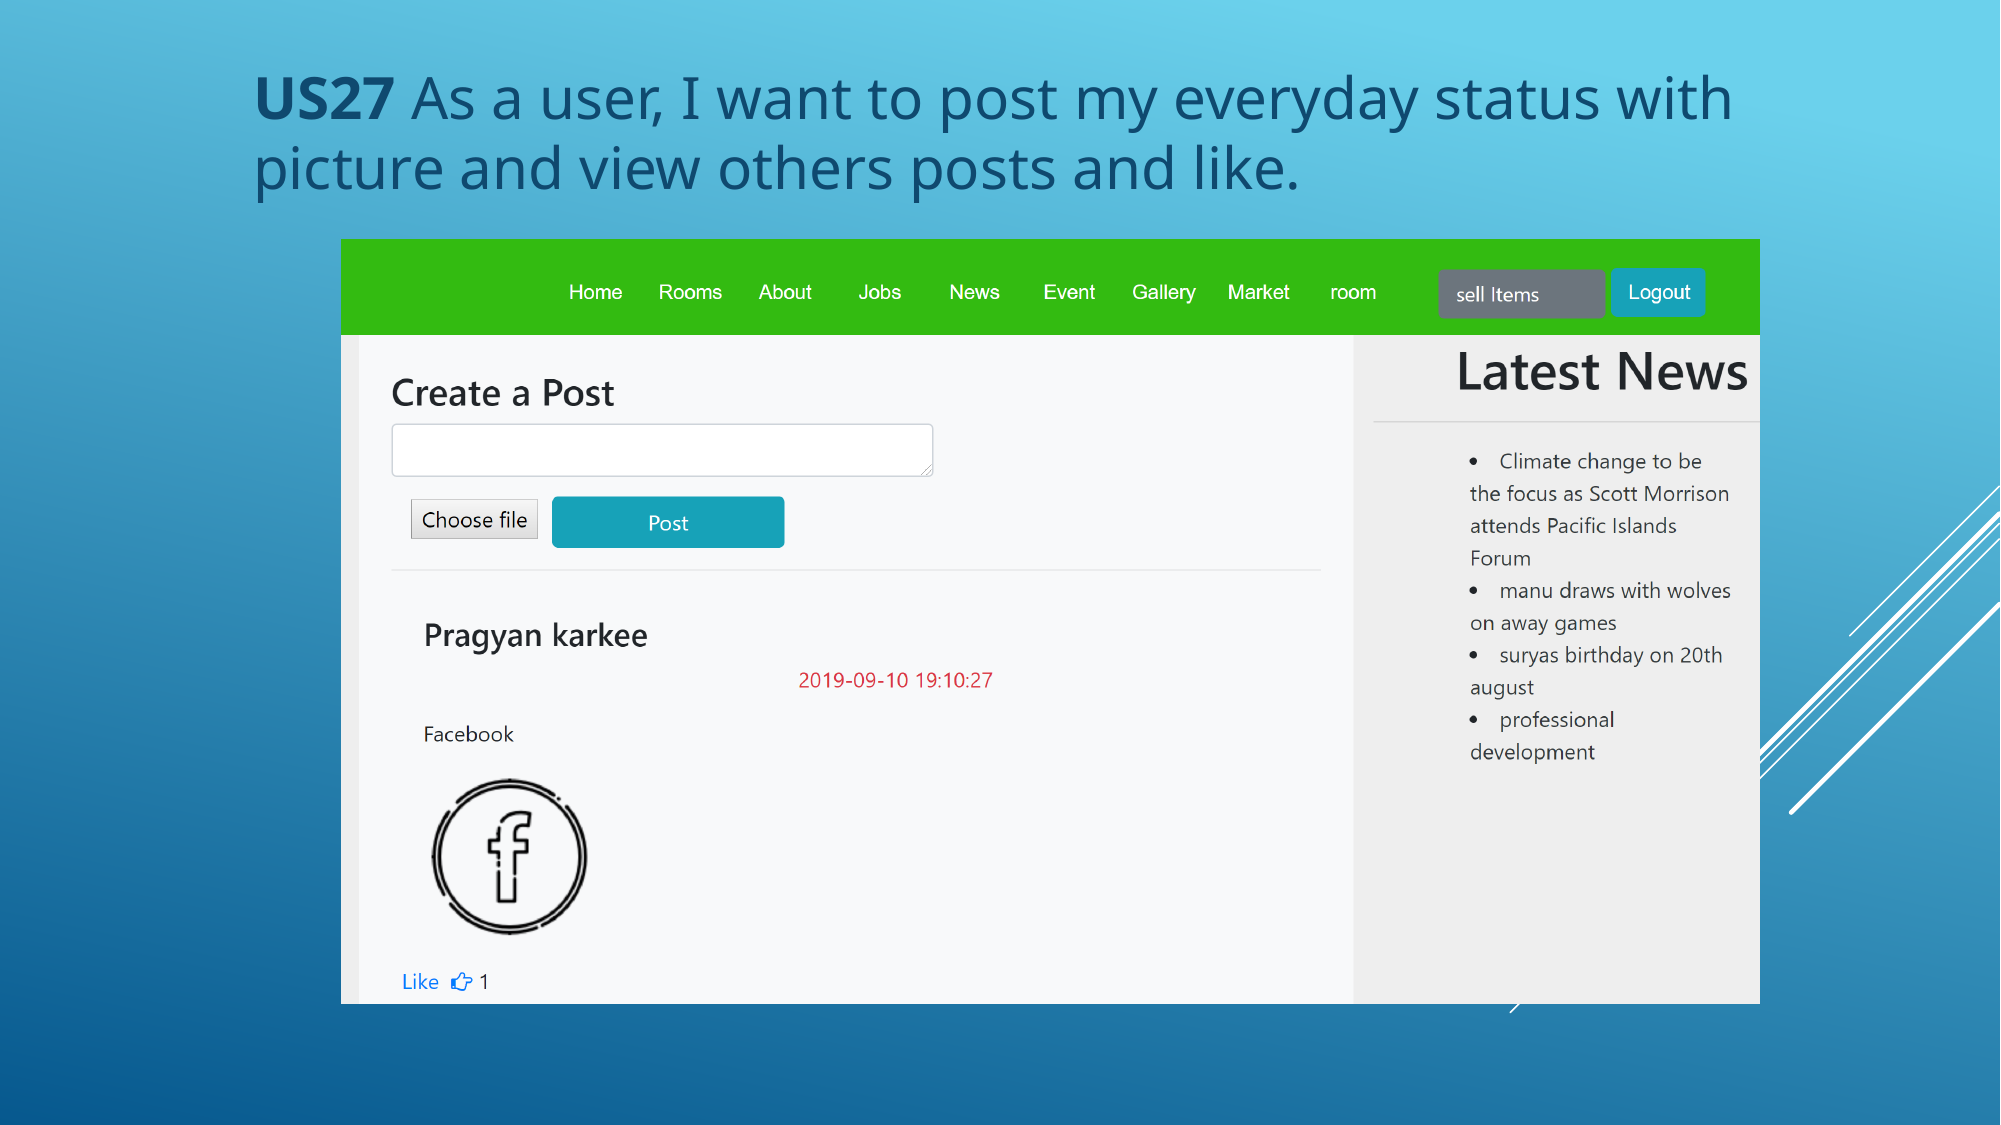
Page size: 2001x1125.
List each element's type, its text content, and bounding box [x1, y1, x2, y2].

list US27 As a user, I want to post my everyday status with picture and view others posts and like. [238, 53, 1905, 181]
picture [340, 238, 1761, 1004]
